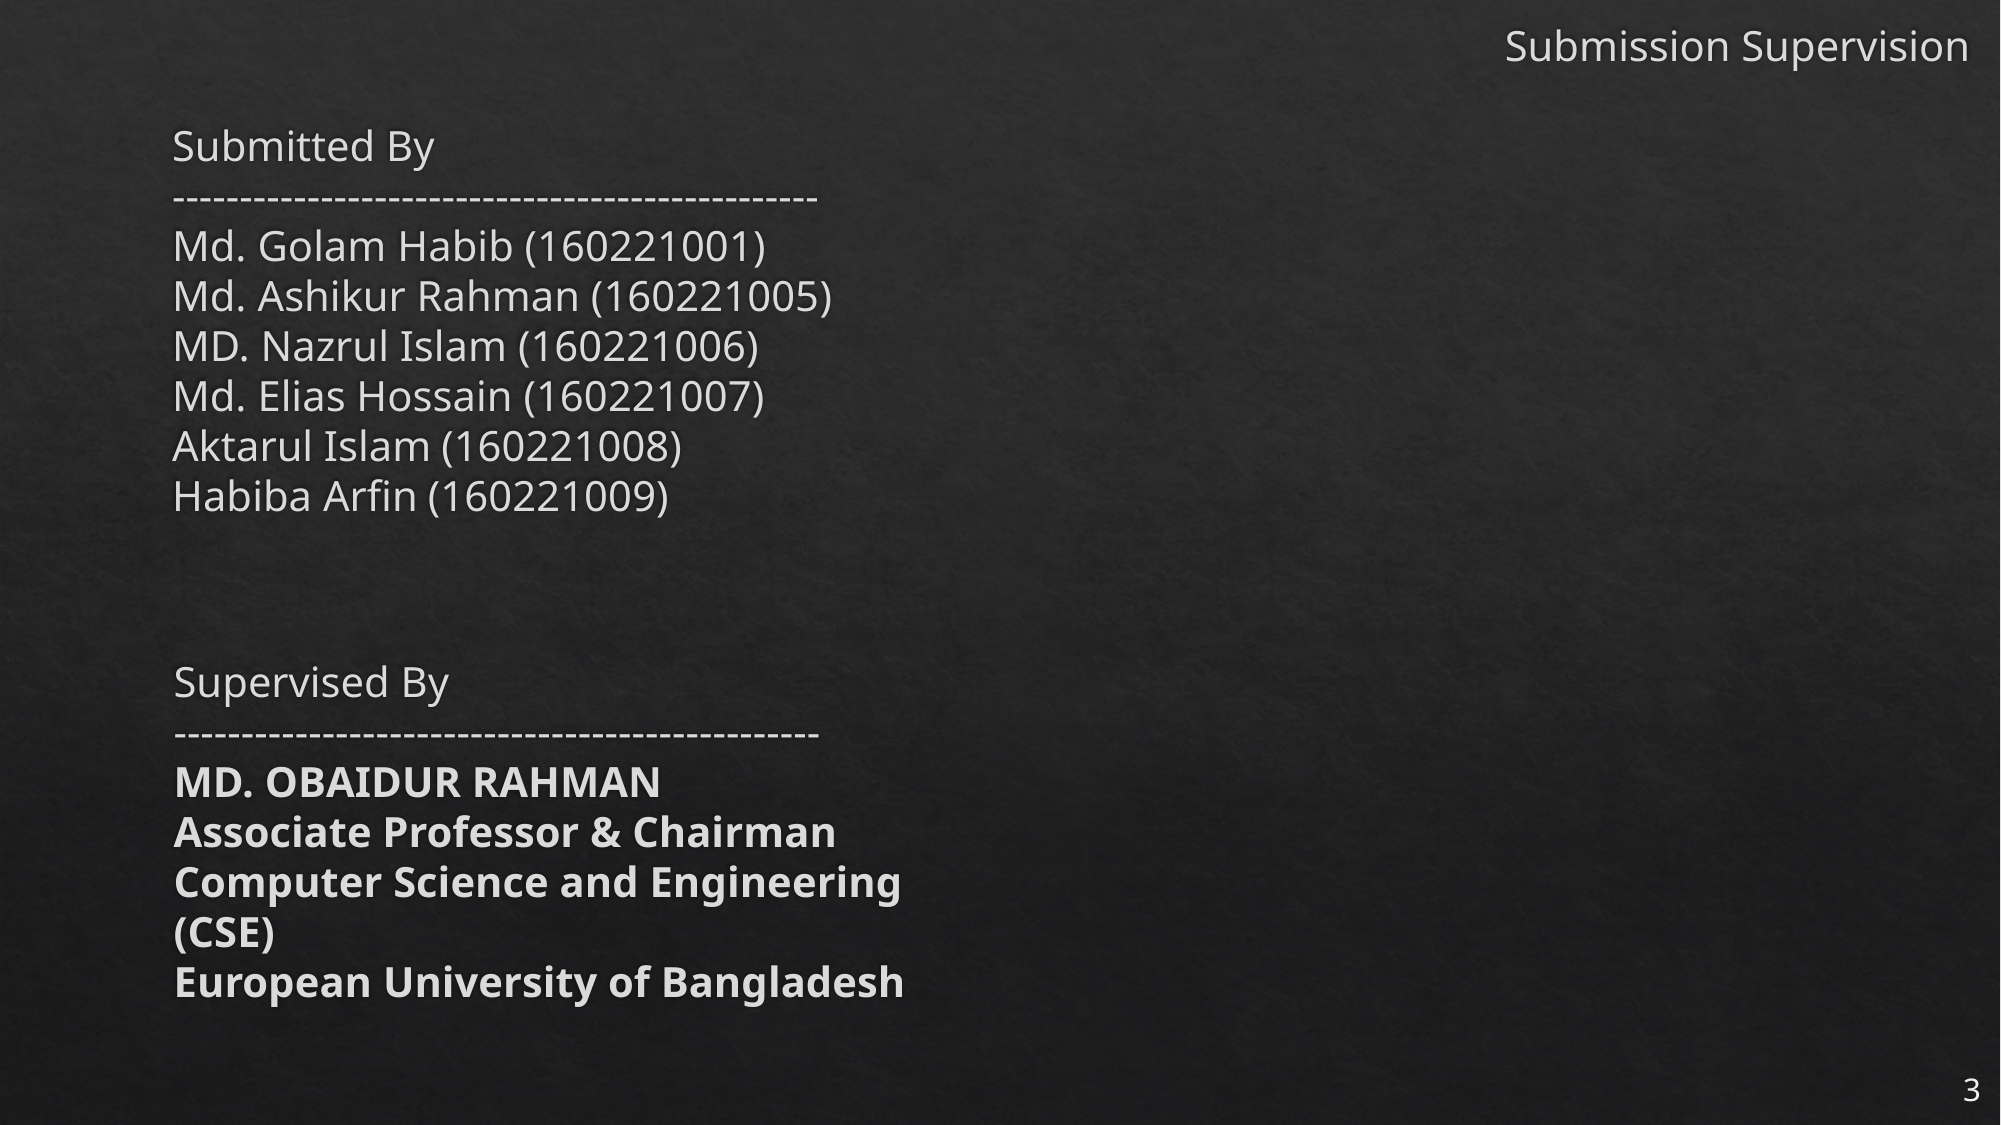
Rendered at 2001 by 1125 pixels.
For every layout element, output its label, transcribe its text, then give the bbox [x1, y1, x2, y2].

text_box Submitted By ------------------------------------------------ Md. Golam Habib (160221001) Md. Ashikur Rahman (160221005) MD. Nazrul Islam (160221006) Md. Elias Hossain (160221007) Aktarul Islam (160221008) Habiba Arfin (160221009) [157, 114, 977, 576]
title Submission Supervision [1475, 0, 2000, 90]
text_box Supervised By ------------------------------------------------ MD. OBAIDUR RAHMAN Associate Professor & Chairman Computer Science and Engineering (CSE) European University of Bangladesh [158, 656, 978, 1056]
slide_number 3 [1872, 1061, 1997, 1122]
